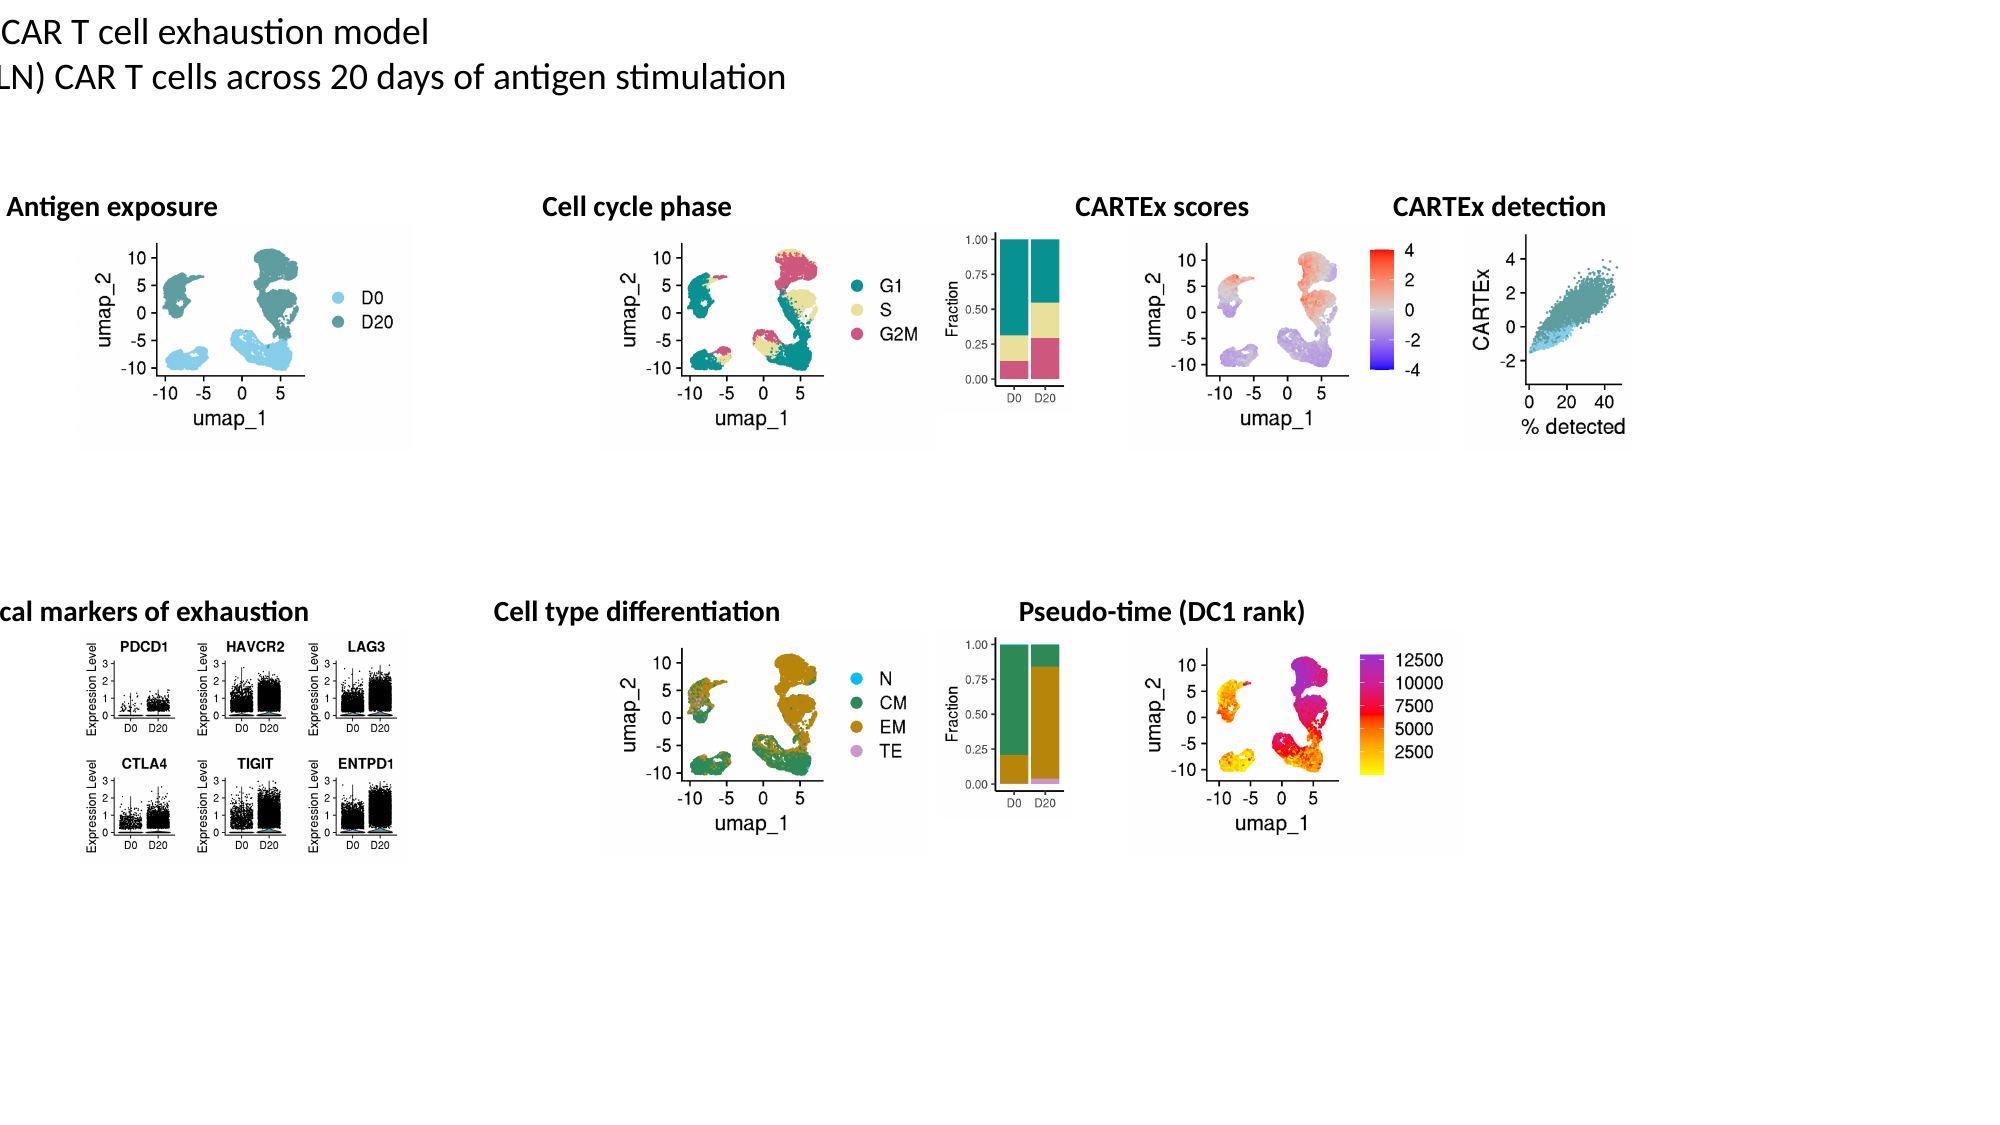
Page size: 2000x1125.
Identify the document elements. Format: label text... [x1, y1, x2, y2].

picture [1124, 629, 1463, 856]
picture [1124, 224, 1441, 451]
text_box Pseudo-time (DC1 rank) [1004, 584, 1321, 635]
text_box Cell type differentiation [479, 584, 796, 635]
text_box Cell cycle phase [527, 179, 748, 230]
picture [74, 629, 408, 863]
picture [599, 224, 1072, 451]
text_box CARTEx detection [1378, 179, 1622, 230]
text_box CARTEx scores [1060, 179, 1265, 230]
picture [74, 224, 413, 451]
text_box Canonical markers of exhaustion [0, 584, 325, 635]
text_box Antigen exposure [0, 179, 234, 230]
picture [599, 629, 927, 856]
picture [937, 629, 1072, 818]
picture [1462, 224, 1632, 451]
text_box Validation of CARTEx signature in another CAR T cell exhaustion model GSE160160: 13,039 CD8+ mesothelin (MSLN) CAR T cells across 20 days of antigen stimulation [0, 0, 804, 105]
